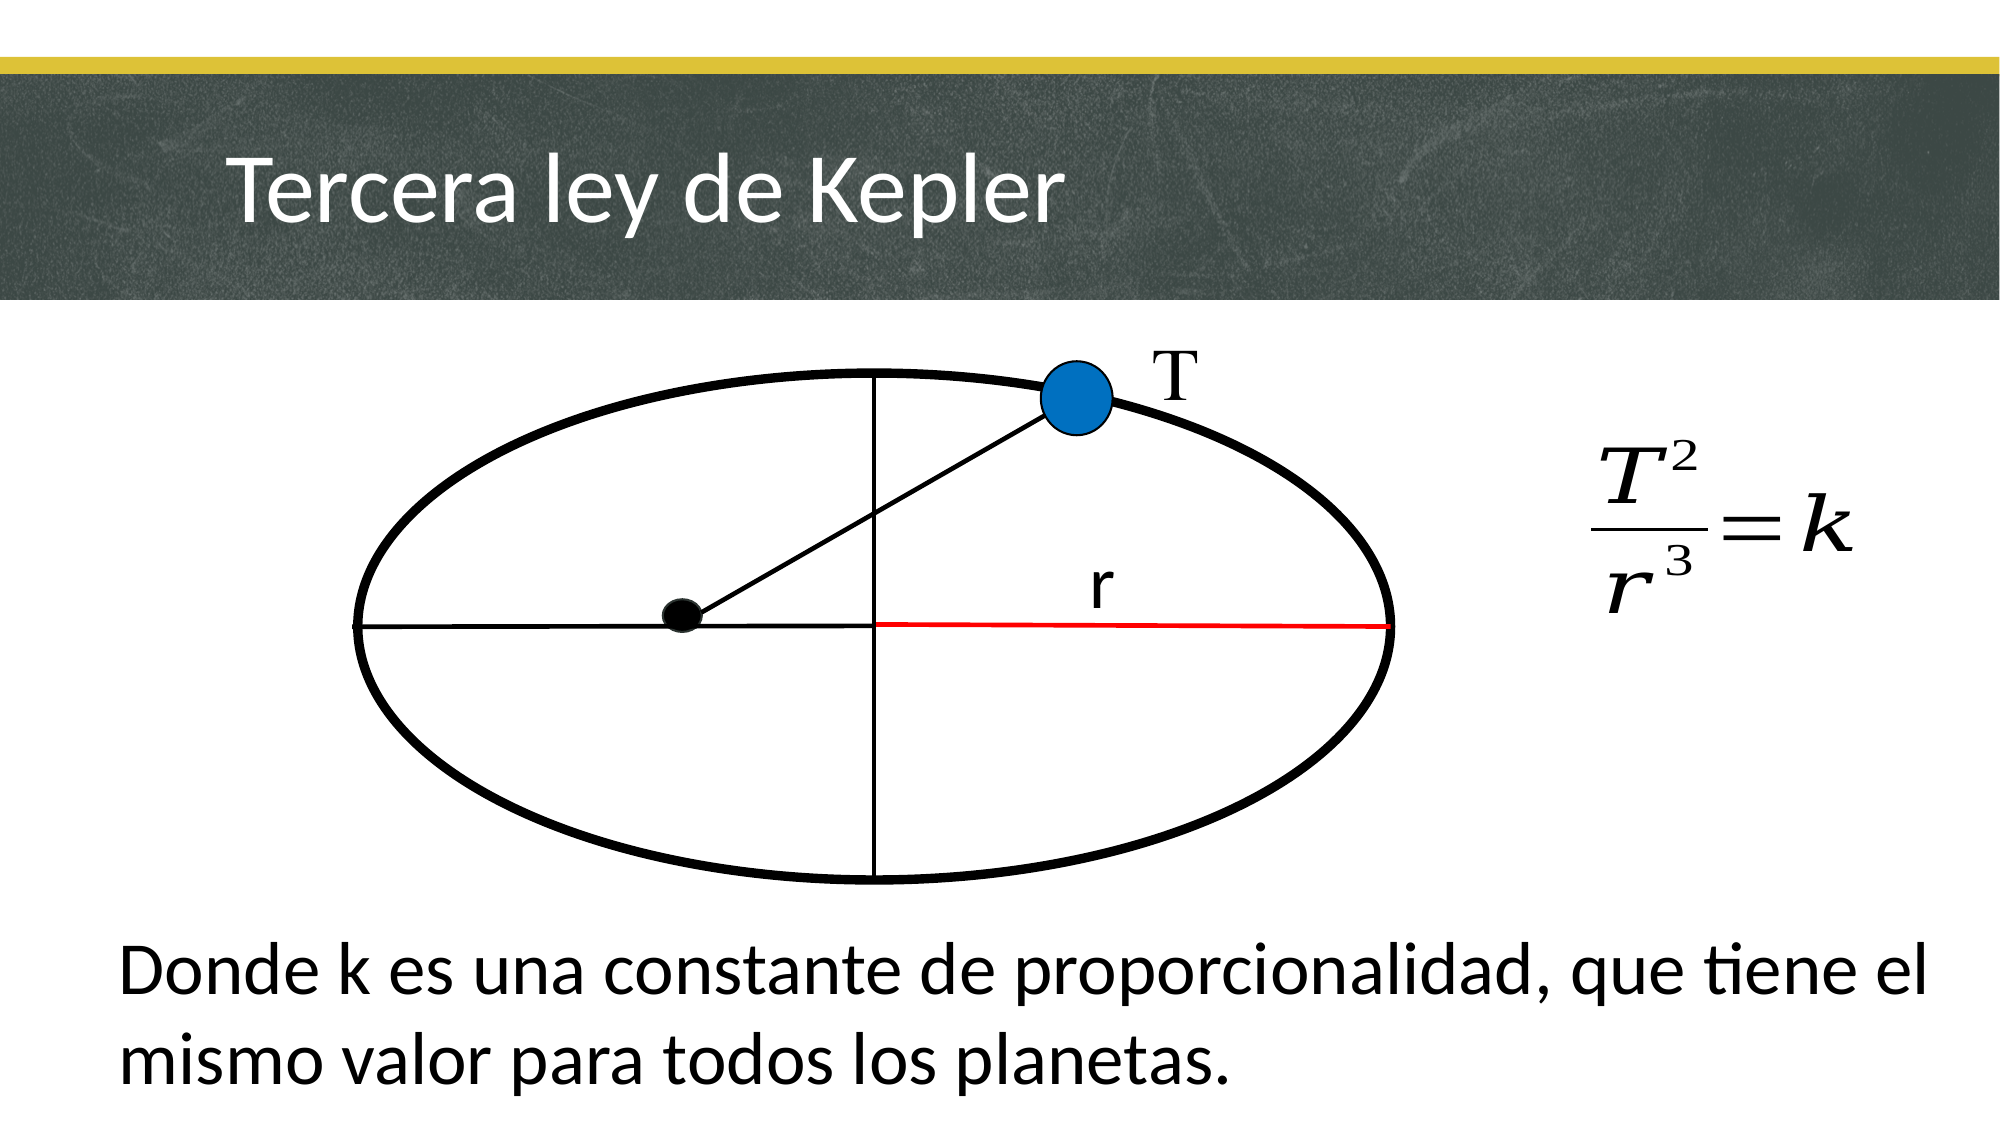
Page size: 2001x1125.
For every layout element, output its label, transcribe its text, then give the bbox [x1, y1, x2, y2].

picture [0, 74, 2000, 300]
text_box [352, 318, 1391, 880]
title Tercera ley de Kepler [210, 76, 1790, 301]
list Donde k es una constante de proporcionalidad, que tiene el mismo valor para todos los planetas. [103, 911, 1978, 1125]
